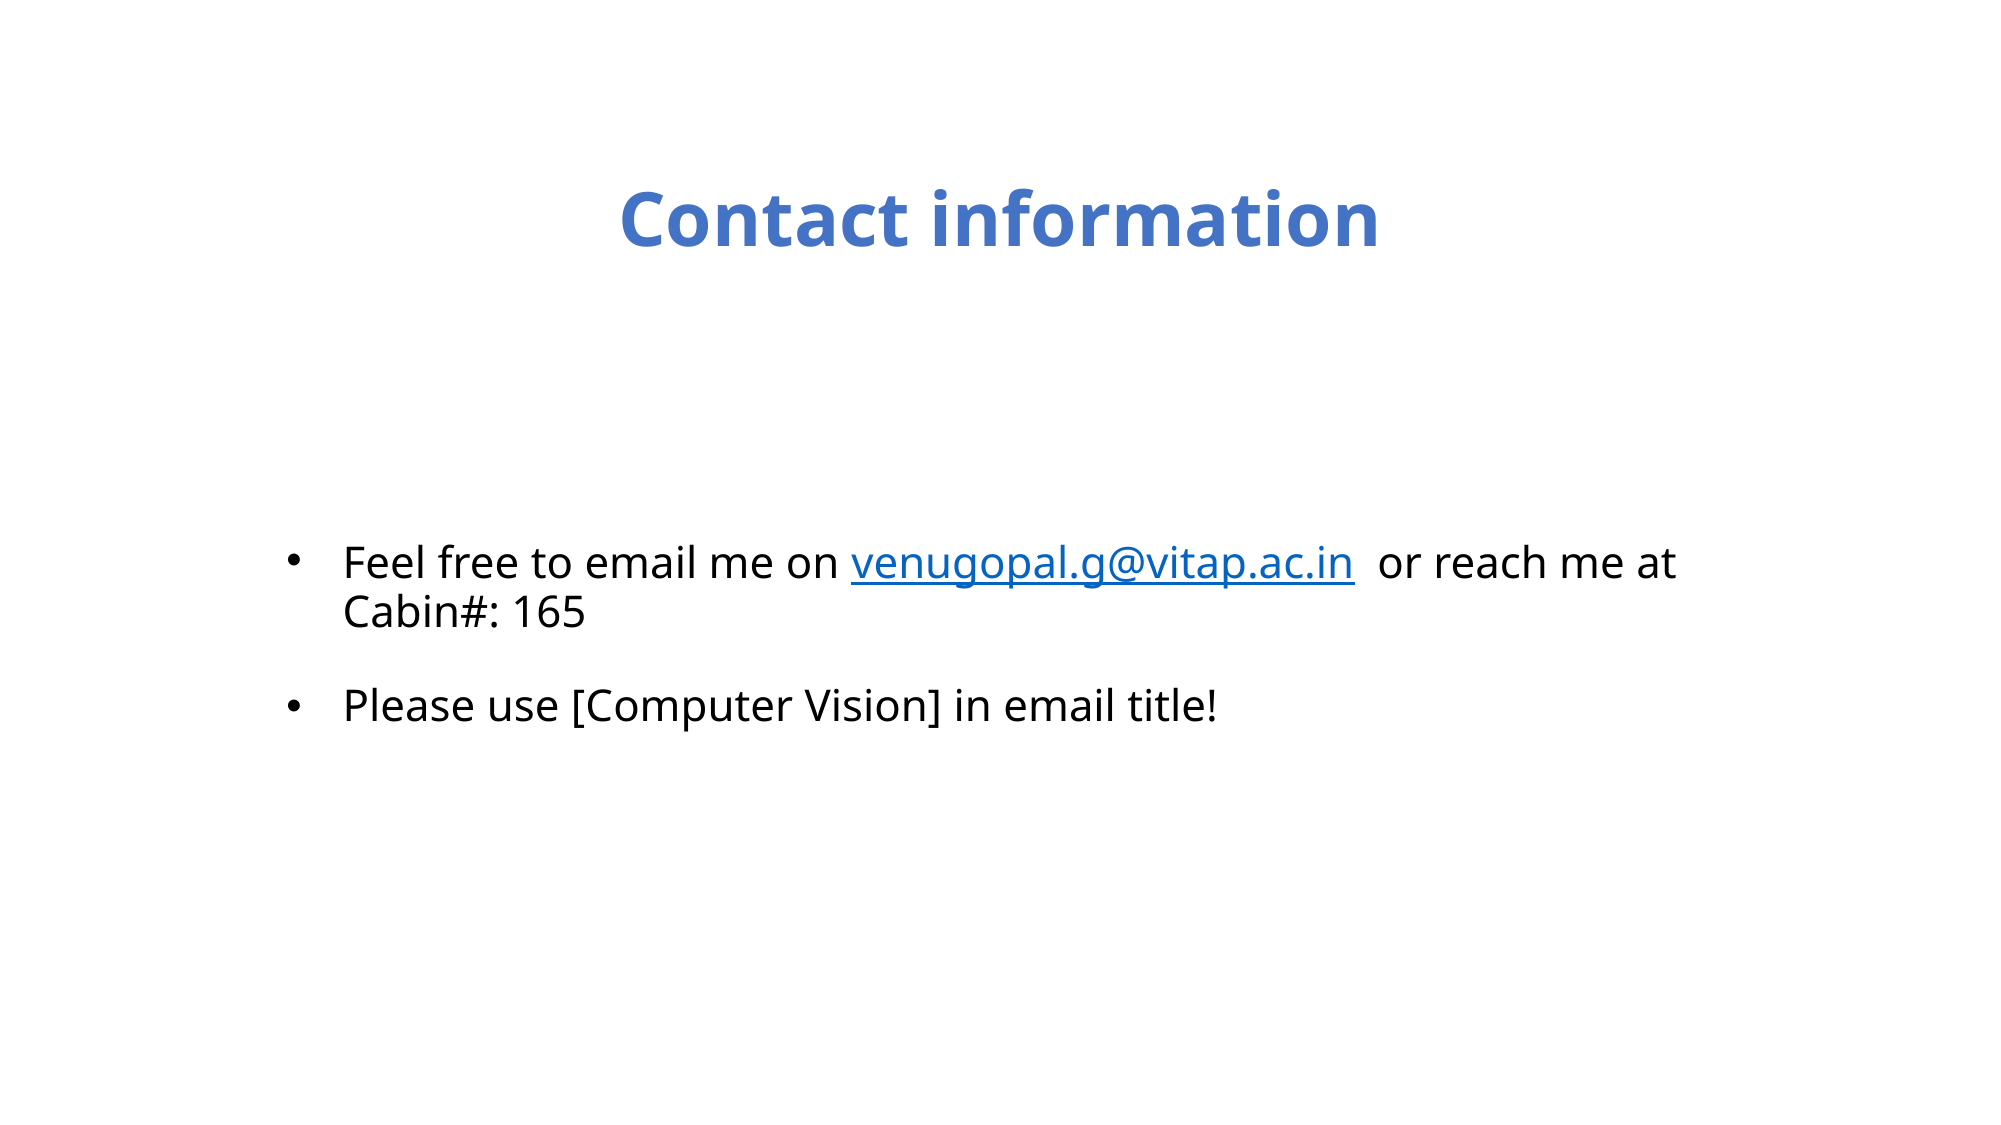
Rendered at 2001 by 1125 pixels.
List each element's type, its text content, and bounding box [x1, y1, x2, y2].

title Contact information [249, 140, 1750, 304]
text_box Feel free to email me on venugopal.g@vitap.ac.in or reach me at Cabin#: 165 Please use [Computer Vision] in email title! [275, 277, 1735, 990]
